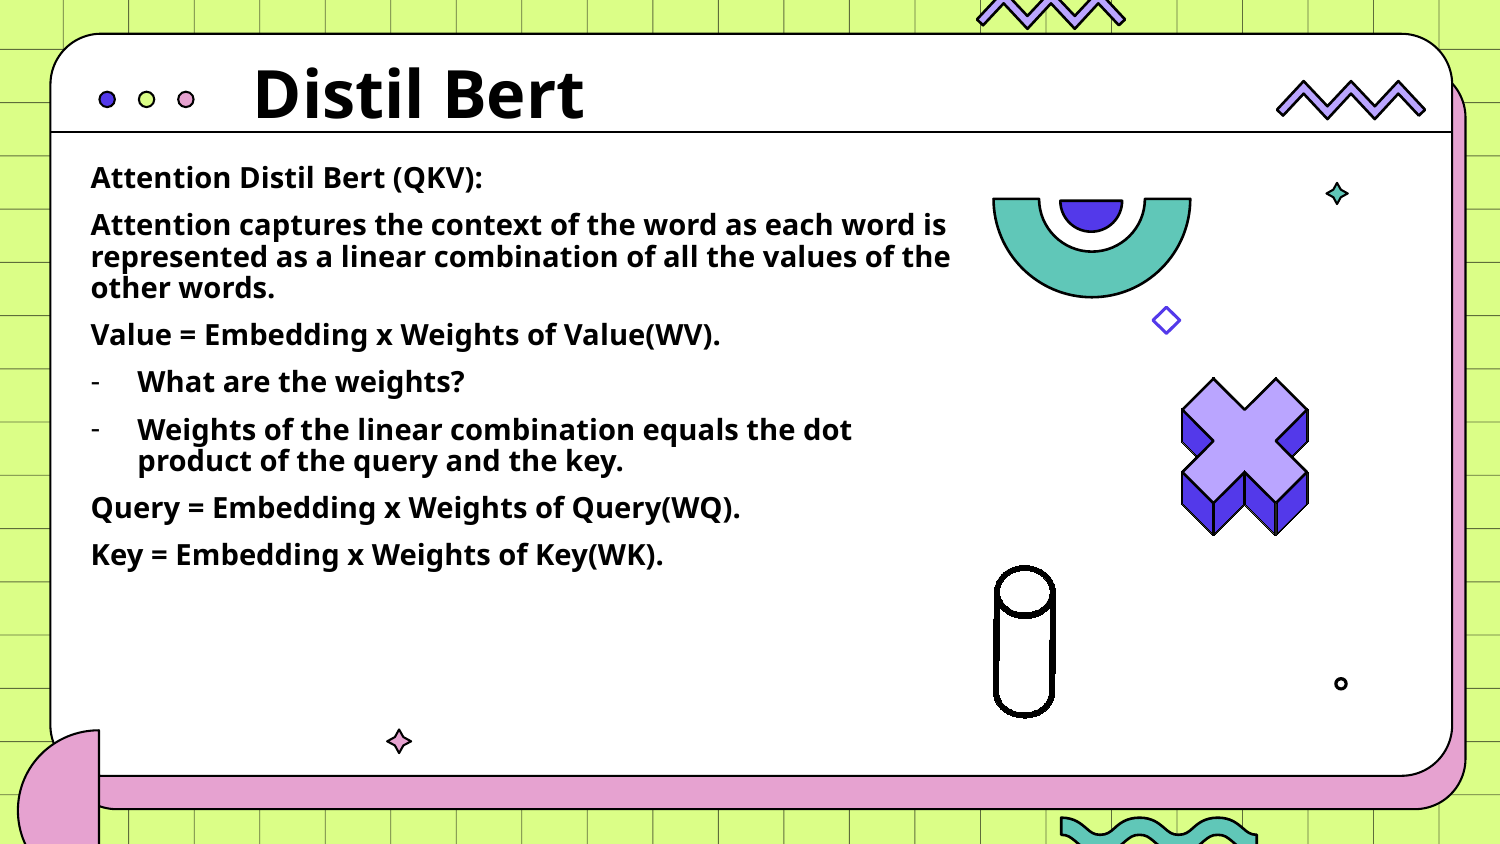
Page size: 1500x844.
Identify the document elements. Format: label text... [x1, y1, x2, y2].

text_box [1181, 377, 1309, 536]
text_box [17, 730, 99, 844]
text_box [177, 90, 195, 109]
text_box [1061, 817, 1257, 844]
text_box [1151, 306, 1182, 335]
text_box [1334, 677, 1348, 691]
text_box [137, 90, 156, 109]
text_box [98, 90, 116, 109]
text_box [387, 729, 412, 754]
text_box [1276, 81, 1426, 120]
list Distil Bert [237, 37, 994, 157]
text_box [1326, 182, 1348, 205]
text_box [946, 608, 1103, 672]
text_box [993, 198, 1191, 298]
